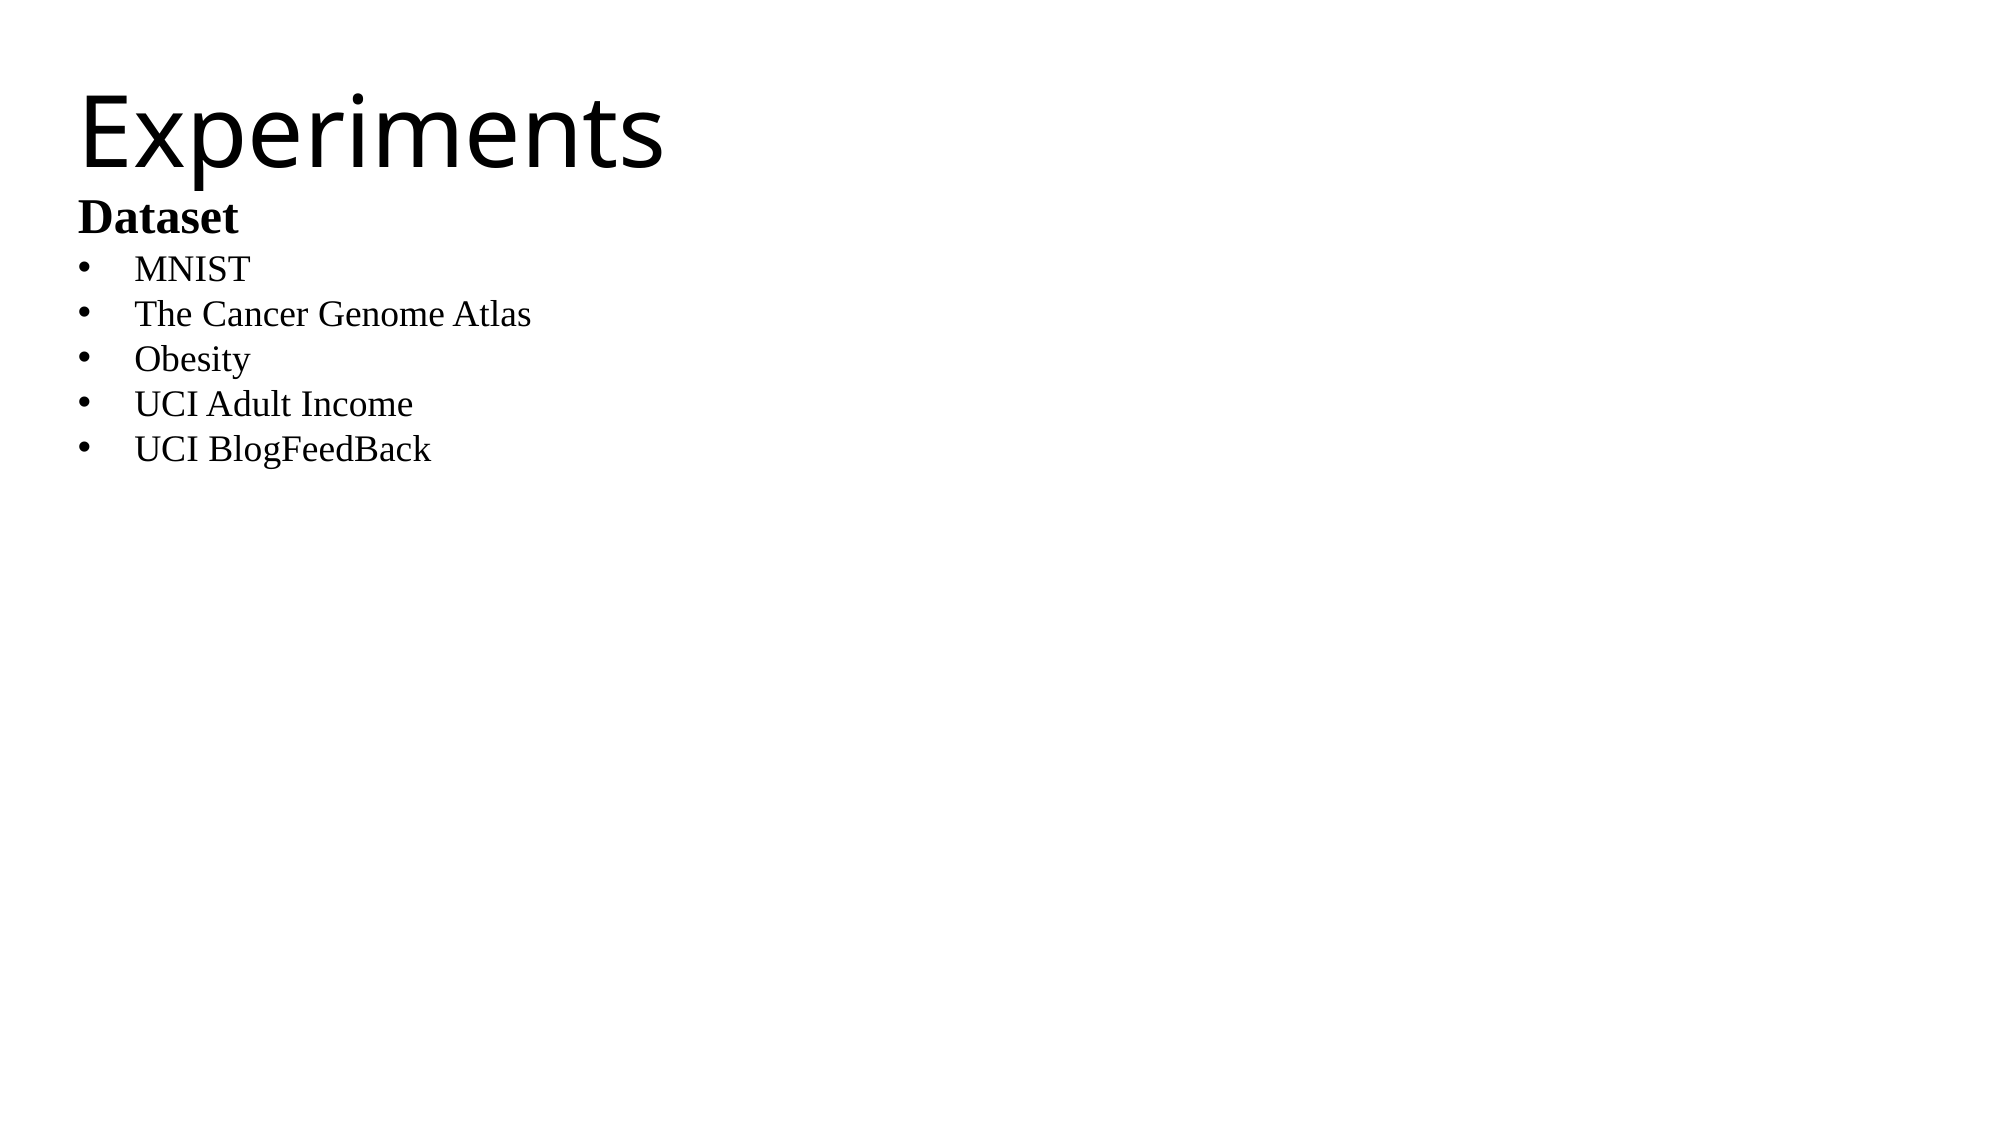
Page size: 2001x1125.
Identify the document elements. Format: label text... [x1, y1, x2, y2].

text_box Experiments [63, 60, 1484, 195]
text_box Dataset MNIST The Cancer Genome Atlas Obesity UCI Adult Income UCI BlogFeedBack [63, 176, 1077, 477]
